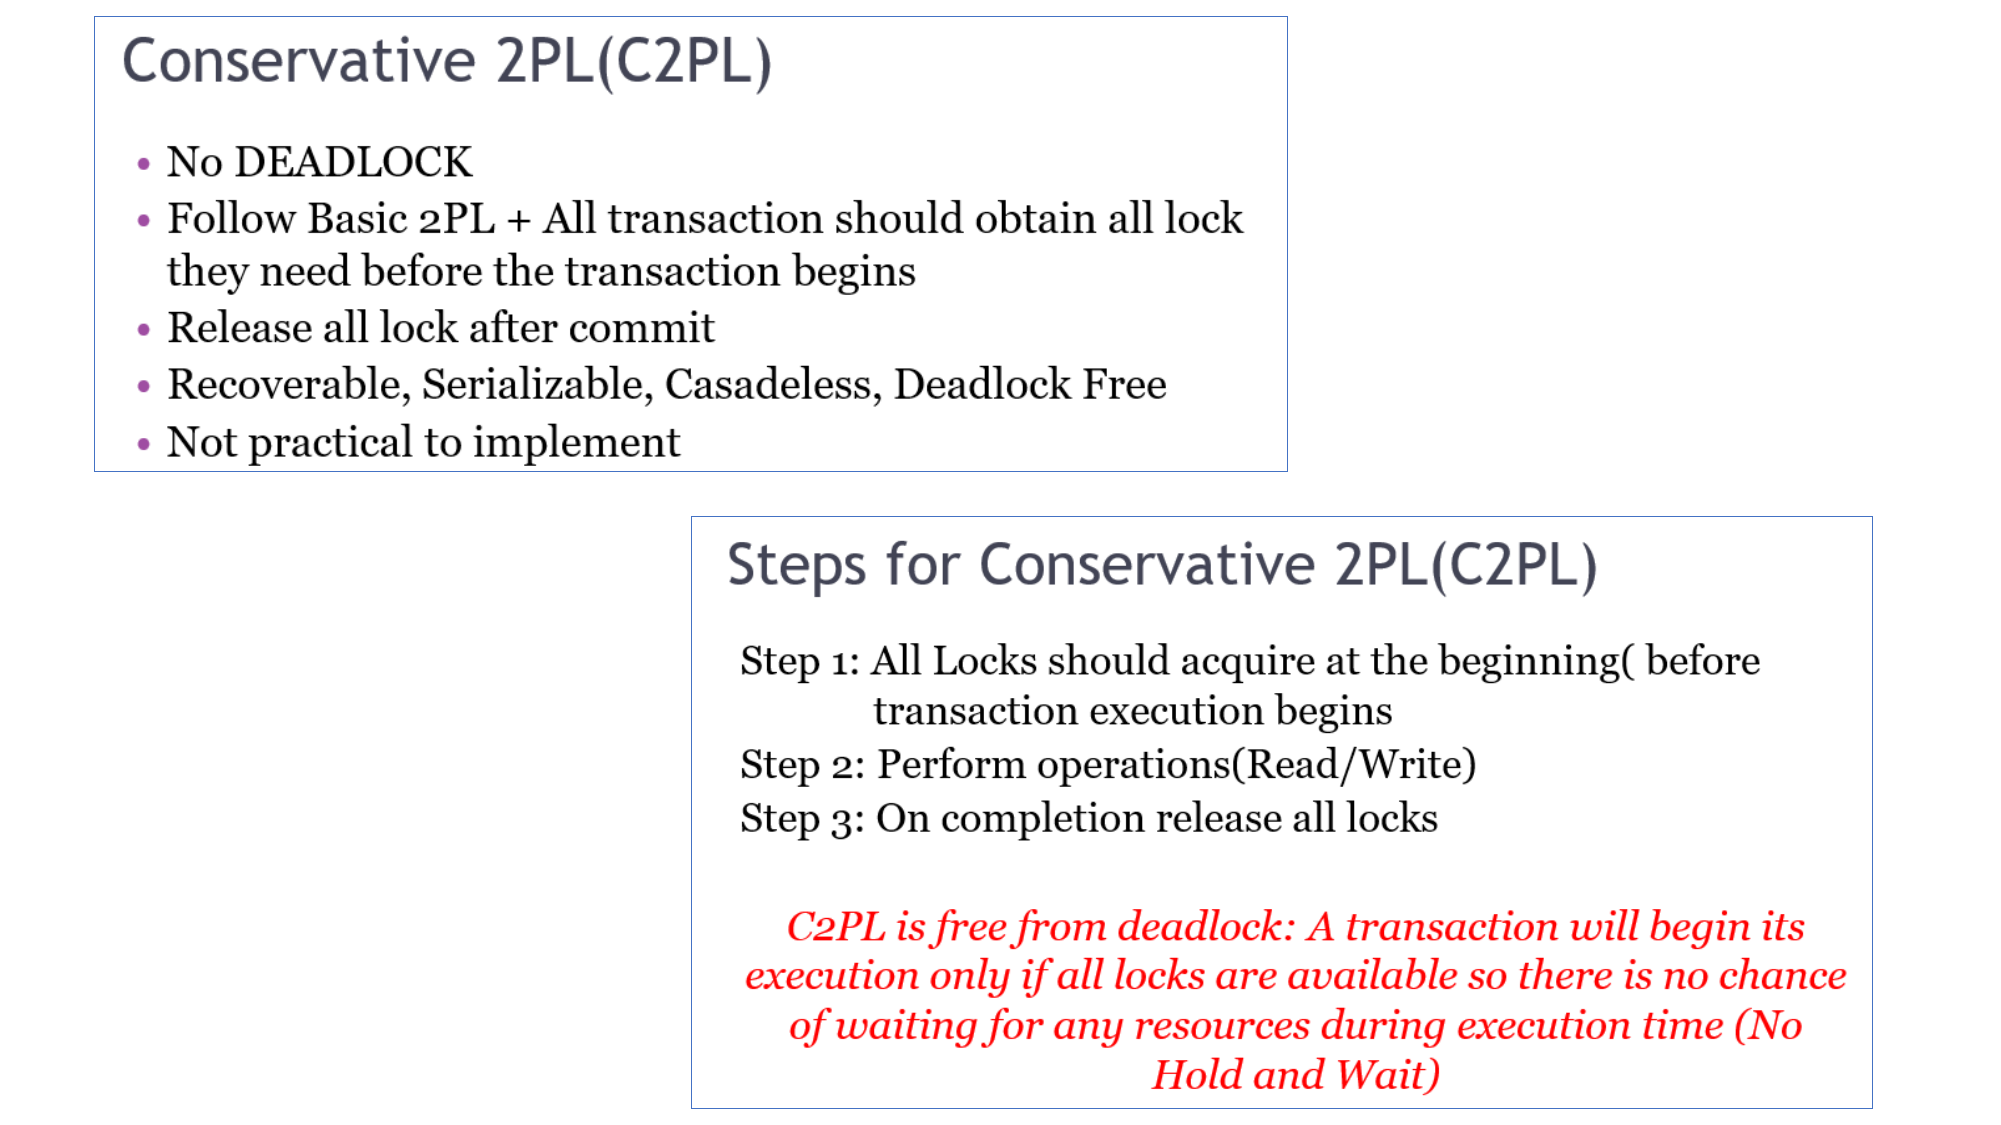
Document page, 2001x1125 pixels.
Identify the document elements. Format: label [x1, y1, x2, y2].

picture [691, 516, 1873, 1109]
picture [94, 16, 1288, 472]
